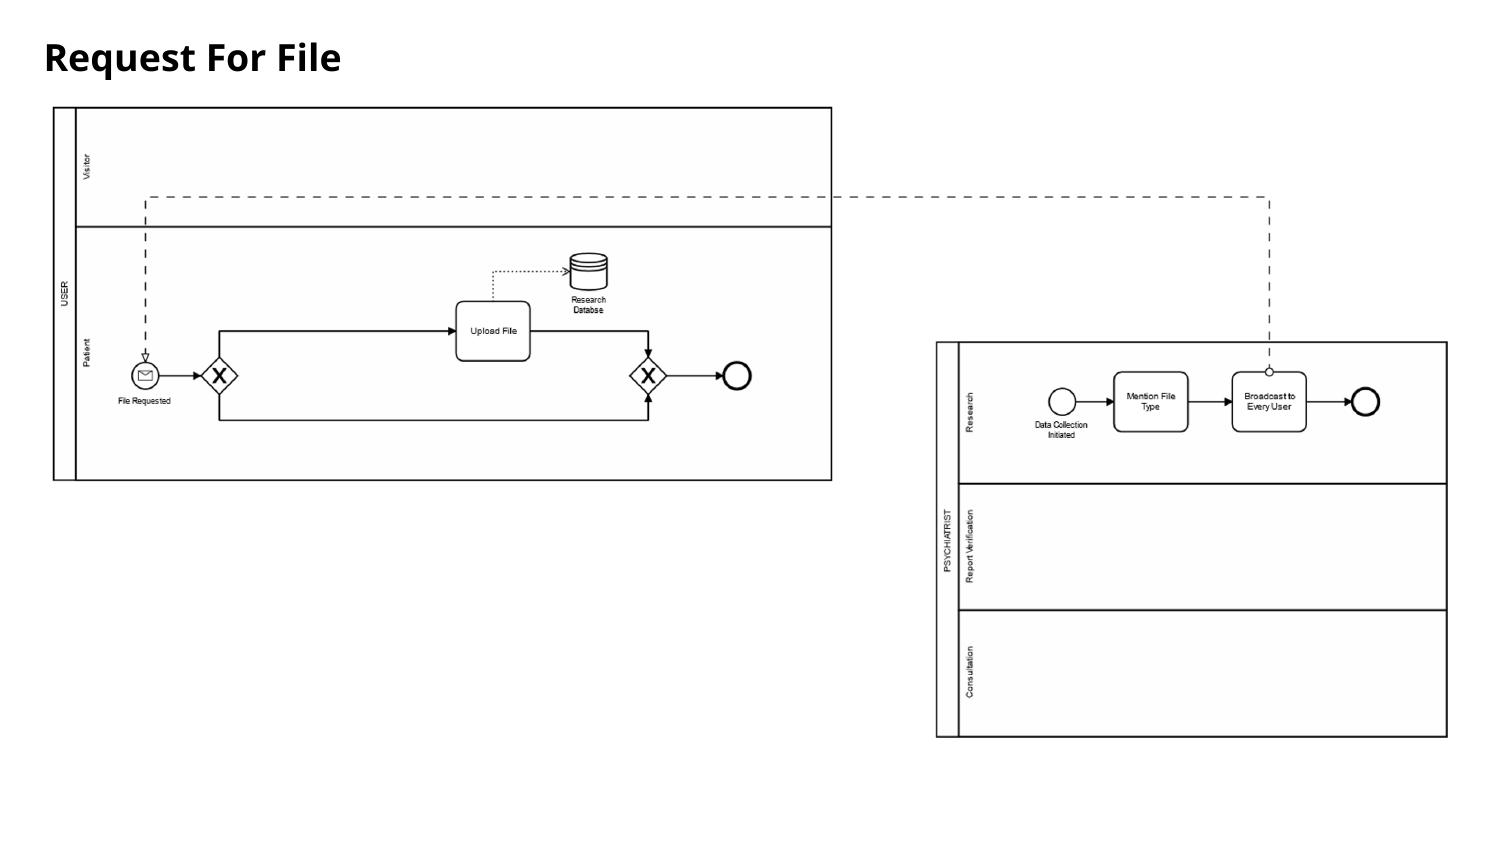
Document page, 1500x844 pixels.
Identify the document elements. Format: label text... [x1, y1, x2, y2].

text_box Request For File [28, 18, 631, 94]
picture [49, 103, 1451, 741]
